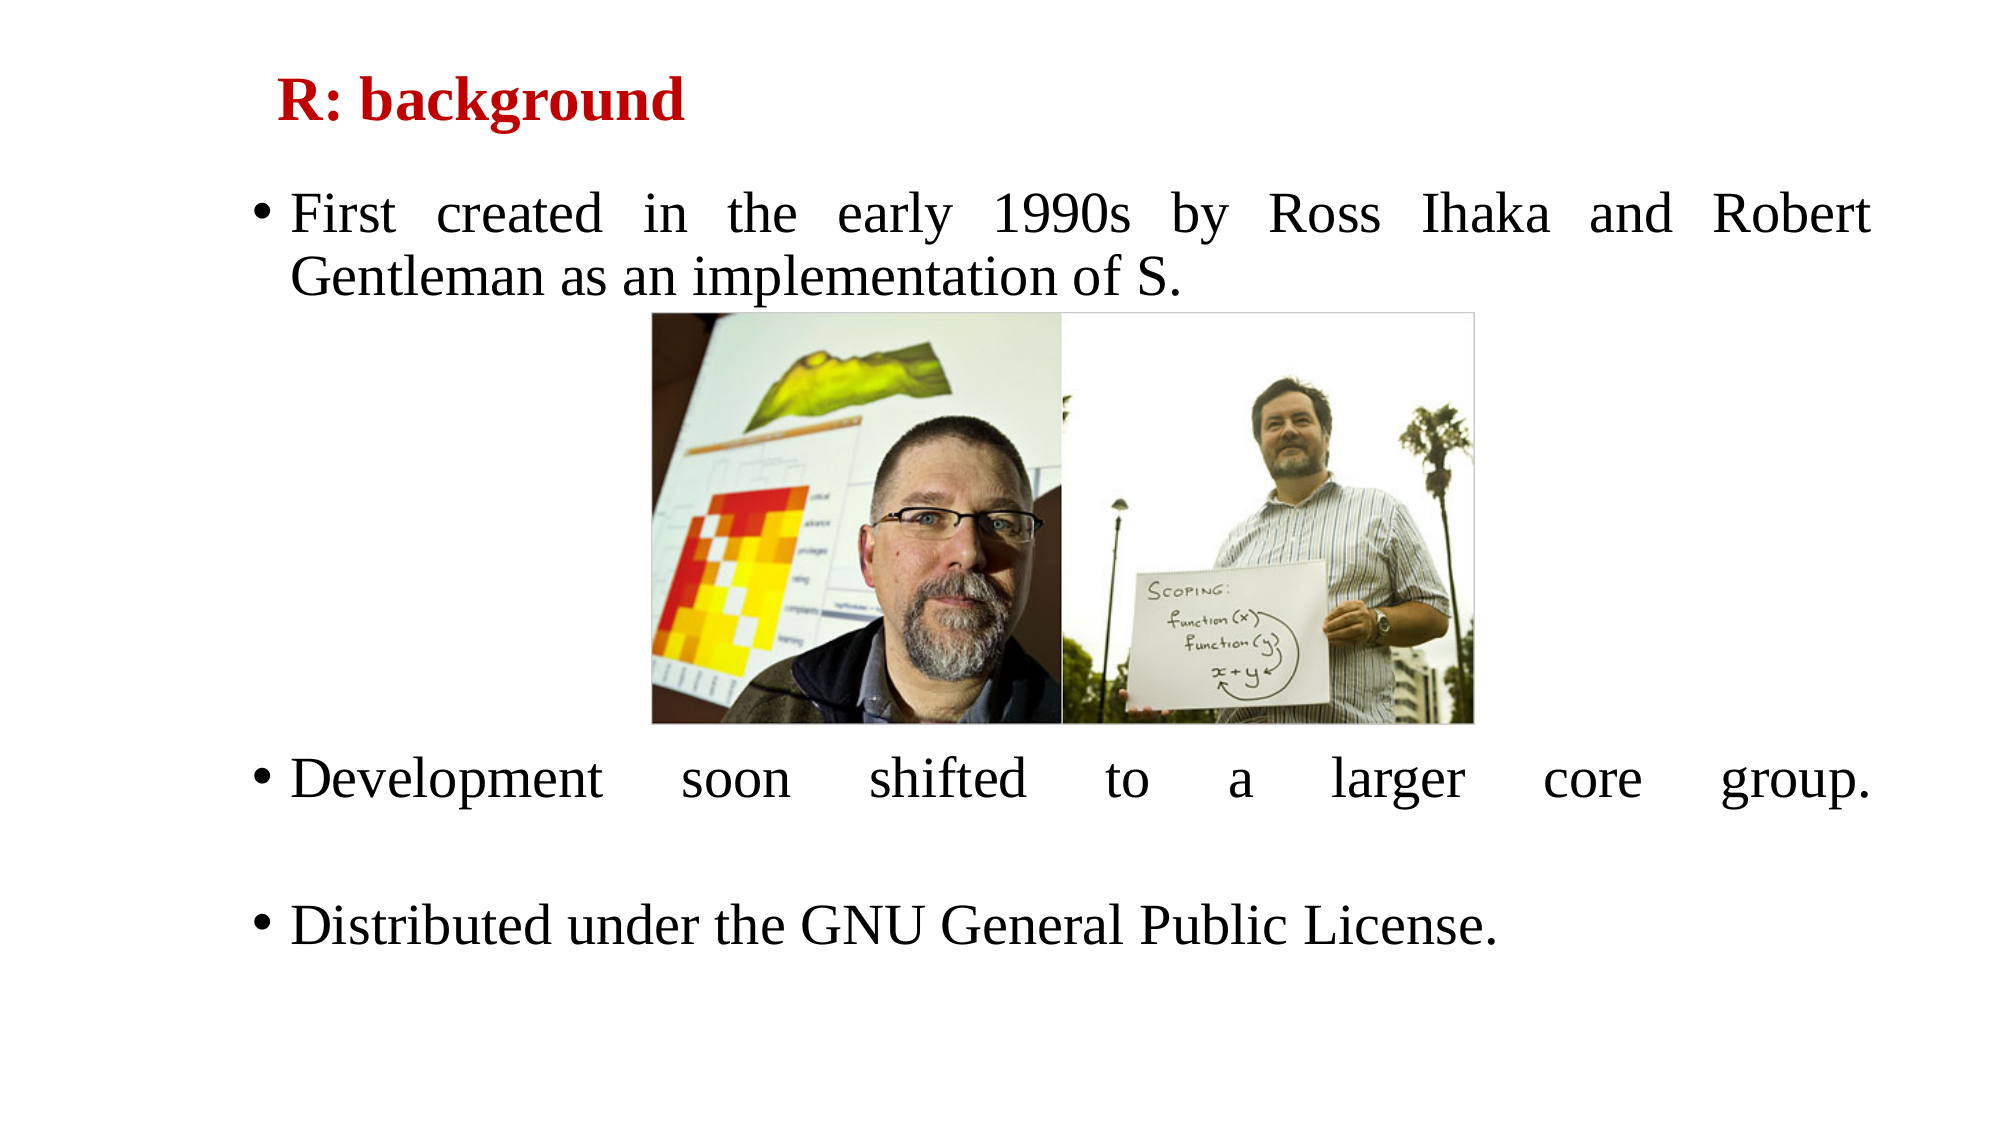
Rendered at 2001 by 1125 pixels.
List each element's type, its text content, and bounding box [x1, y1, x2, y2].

title R: background [262, 58, 1338, 142]
list First created in the early 1990s by Ross Ihaka and Robert Gentleman as an implementation of S. Development soon shifted to a larger core group. Distributed under the GNU General Public License. [237, 174, 1888, 1125]
picture [651, 311, 1476, 726]
